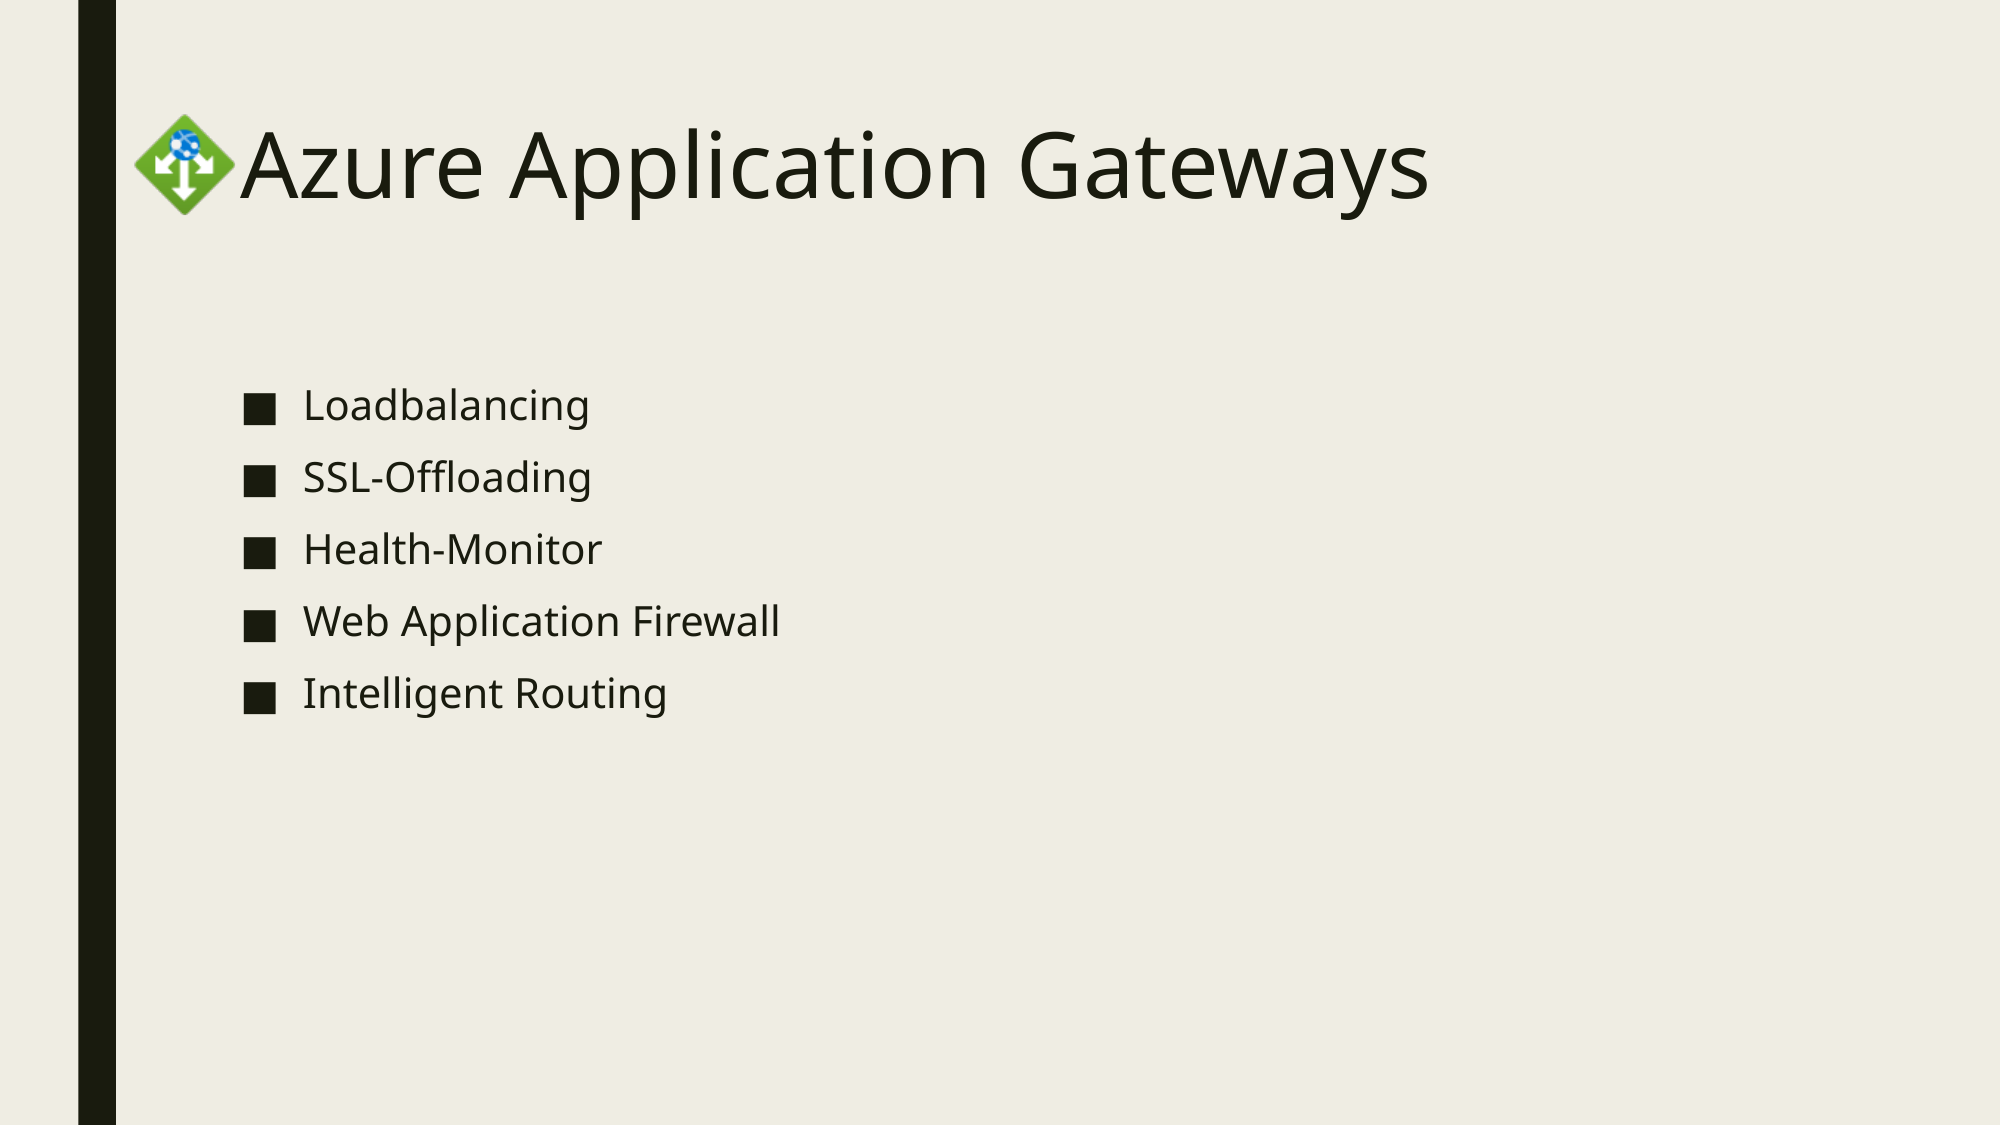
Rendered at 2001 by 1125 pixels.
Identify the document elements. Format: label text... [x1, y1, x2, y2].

title Azure Application Gateways [225, 112, 1800, 357]
list Loadbalancing SSL-Offloading Health-Monitor Web Application Firewall Intelligent Routing [225, 375, 1800, 963]
picture [132, 112, 238, 218]
